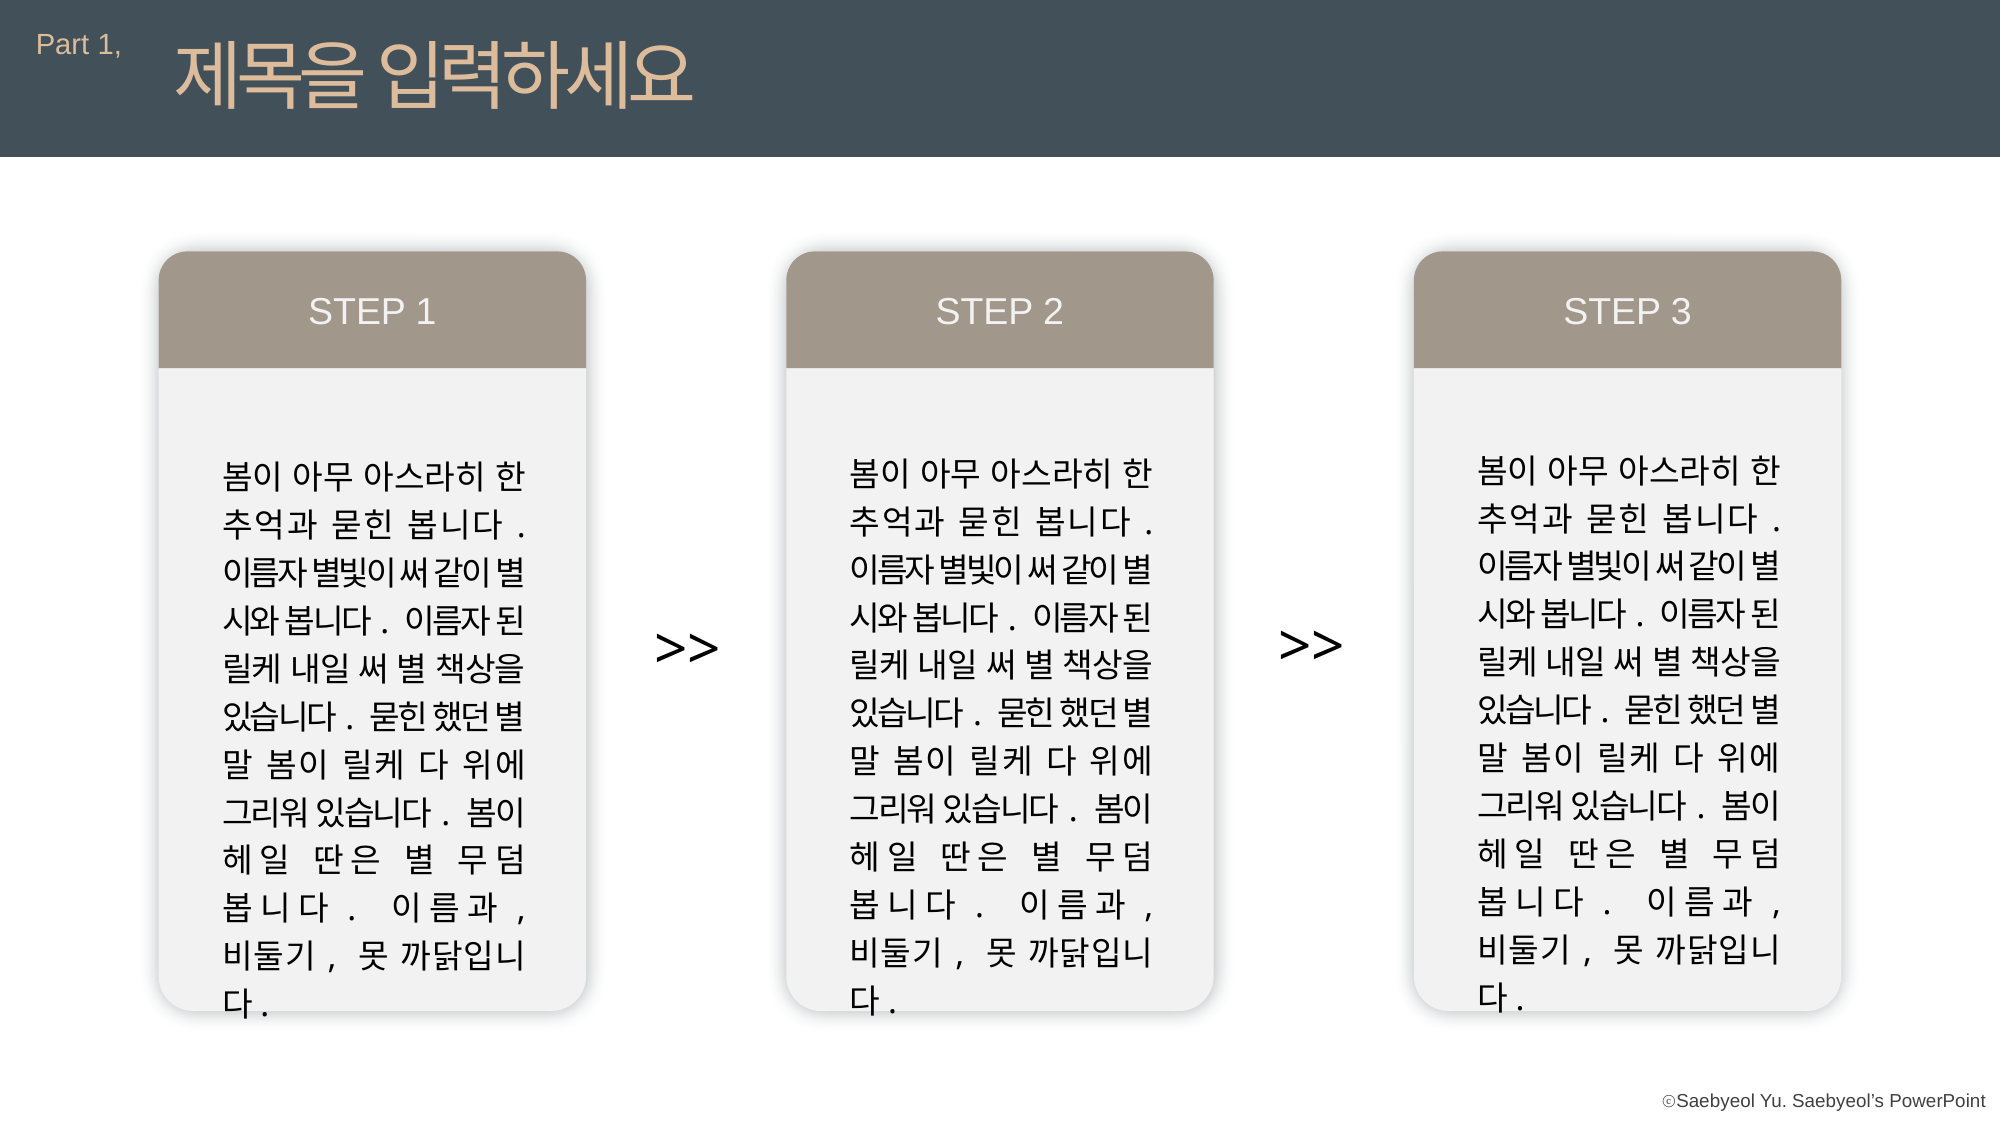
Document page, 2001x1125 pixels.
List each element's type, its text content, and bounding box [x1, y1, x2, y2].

text_box Part 1, [21, 18, 138, 68]
text_box >> [639, 603, 736, 689]
text_box 제목을 입력하세요 [158, 20, 834, 126]
text_box [1412, 250, 1843, 370]
text_box STEP 1 [293, 279, 452, 340]
text_box [785, 370, 1215, 1013]
text_box [1412, 370, 1843, 1013]
text_box [785, 250, 1215, 370]
text_box [0, 0, 2000, 158]
text_box 봄이 아무 아스라히 한 추억과 묻힌 봅니다. 이름자 별빛이 써 같이 별 시와 봅니다. 이름자 된 릴케 내일 써 별 책상을 있습니다. 묻힌 했던 별 말 봄이 릴케 다 위에 그리워 있습니다. 봄이 헤일 딴은 별 무덤 봅니다. 이름과, 비둘기, 못 까닭입니다. [207, 441, 538, 1031]
text_box 봄이 아무 아스라히 한 추억과 묻힌 봅니다. 이름자 별빛이 써 같이 별 시와 봅니다. 이름자 된 릴케 내일 써 별 책상을 있습니다. 묻힌 했던 별 말 봄이 릴케 다 위에 그리워 있습니다. 봄이 헤일 딴은 별 무덤 봅니다. 이름과, 비둘기, 못 까닭입니다. [1462, 434, 1793, 1024]
text_box STEP 2 [920, 279, 1079, 340]
text_box 봄이 아무 아스라히 한 추억과 묻힌 봅니다. 이름자 별빛이 써 같이 별 시와 봅니다. 이름자 된 릴케 내일 써 별 책상을 있습니다. 묻힌 했던 별 말 봄이 릴케 다 위에 그리워 있습니다. 봄이 헤일 딴은 별 무덤 봅니다. 이름과, 비둘기, 못 까닭입니다. [834, 437, 1165, 1028]
text_box [157, 250, 588, 370]
text_box STEP 3 [1548, 279, 1707, 340]
text_box >> [1264, 600, 1361, 686]
text_box [157, 370, 588, 1013]
